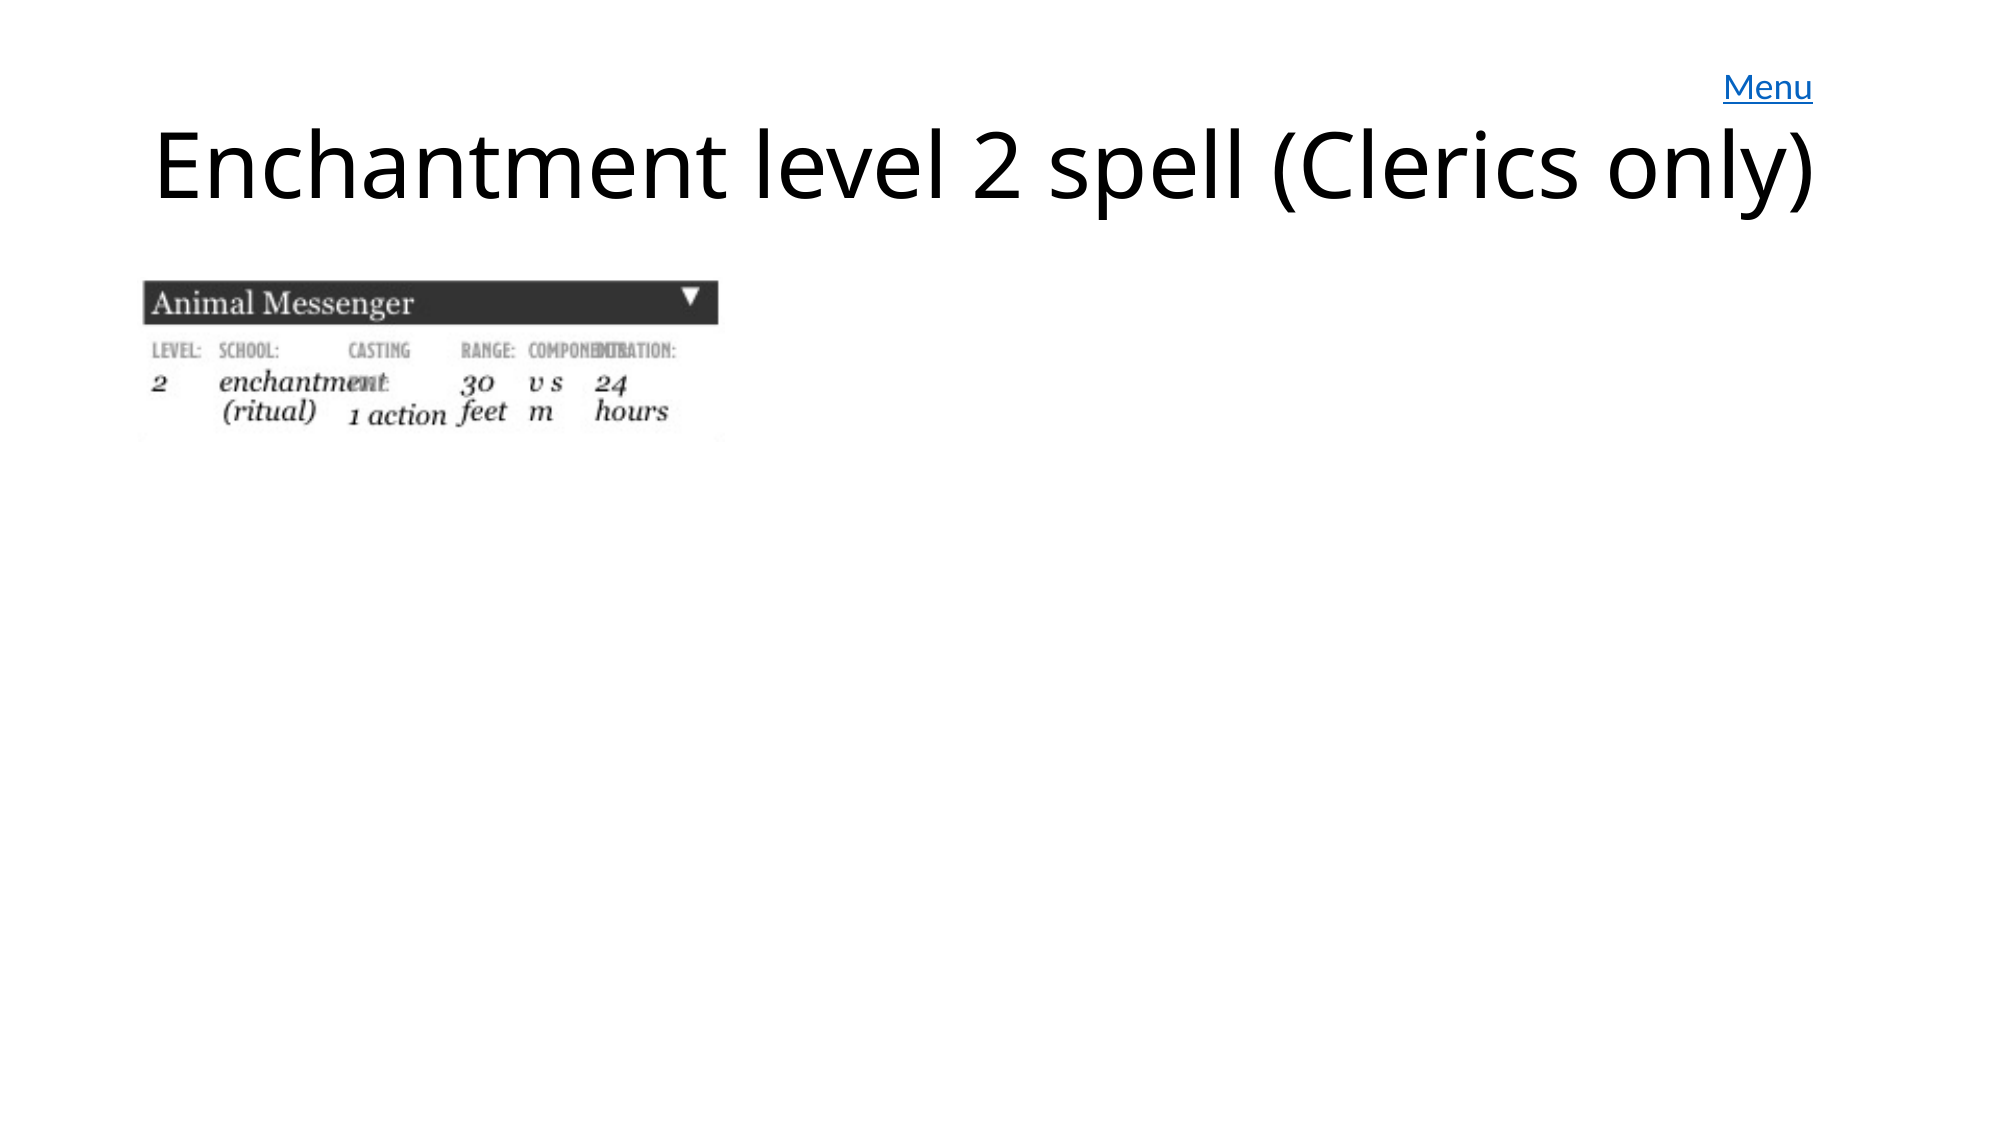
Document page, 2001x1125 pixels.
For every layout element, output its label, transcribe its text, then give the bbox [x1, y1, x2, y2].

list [137, 277, 725, 442]
text_box Menu [1347, 9, 1828, 115]
title Enchantment level 2 spell (Clerics only) [137, 59, 1863, 278]
